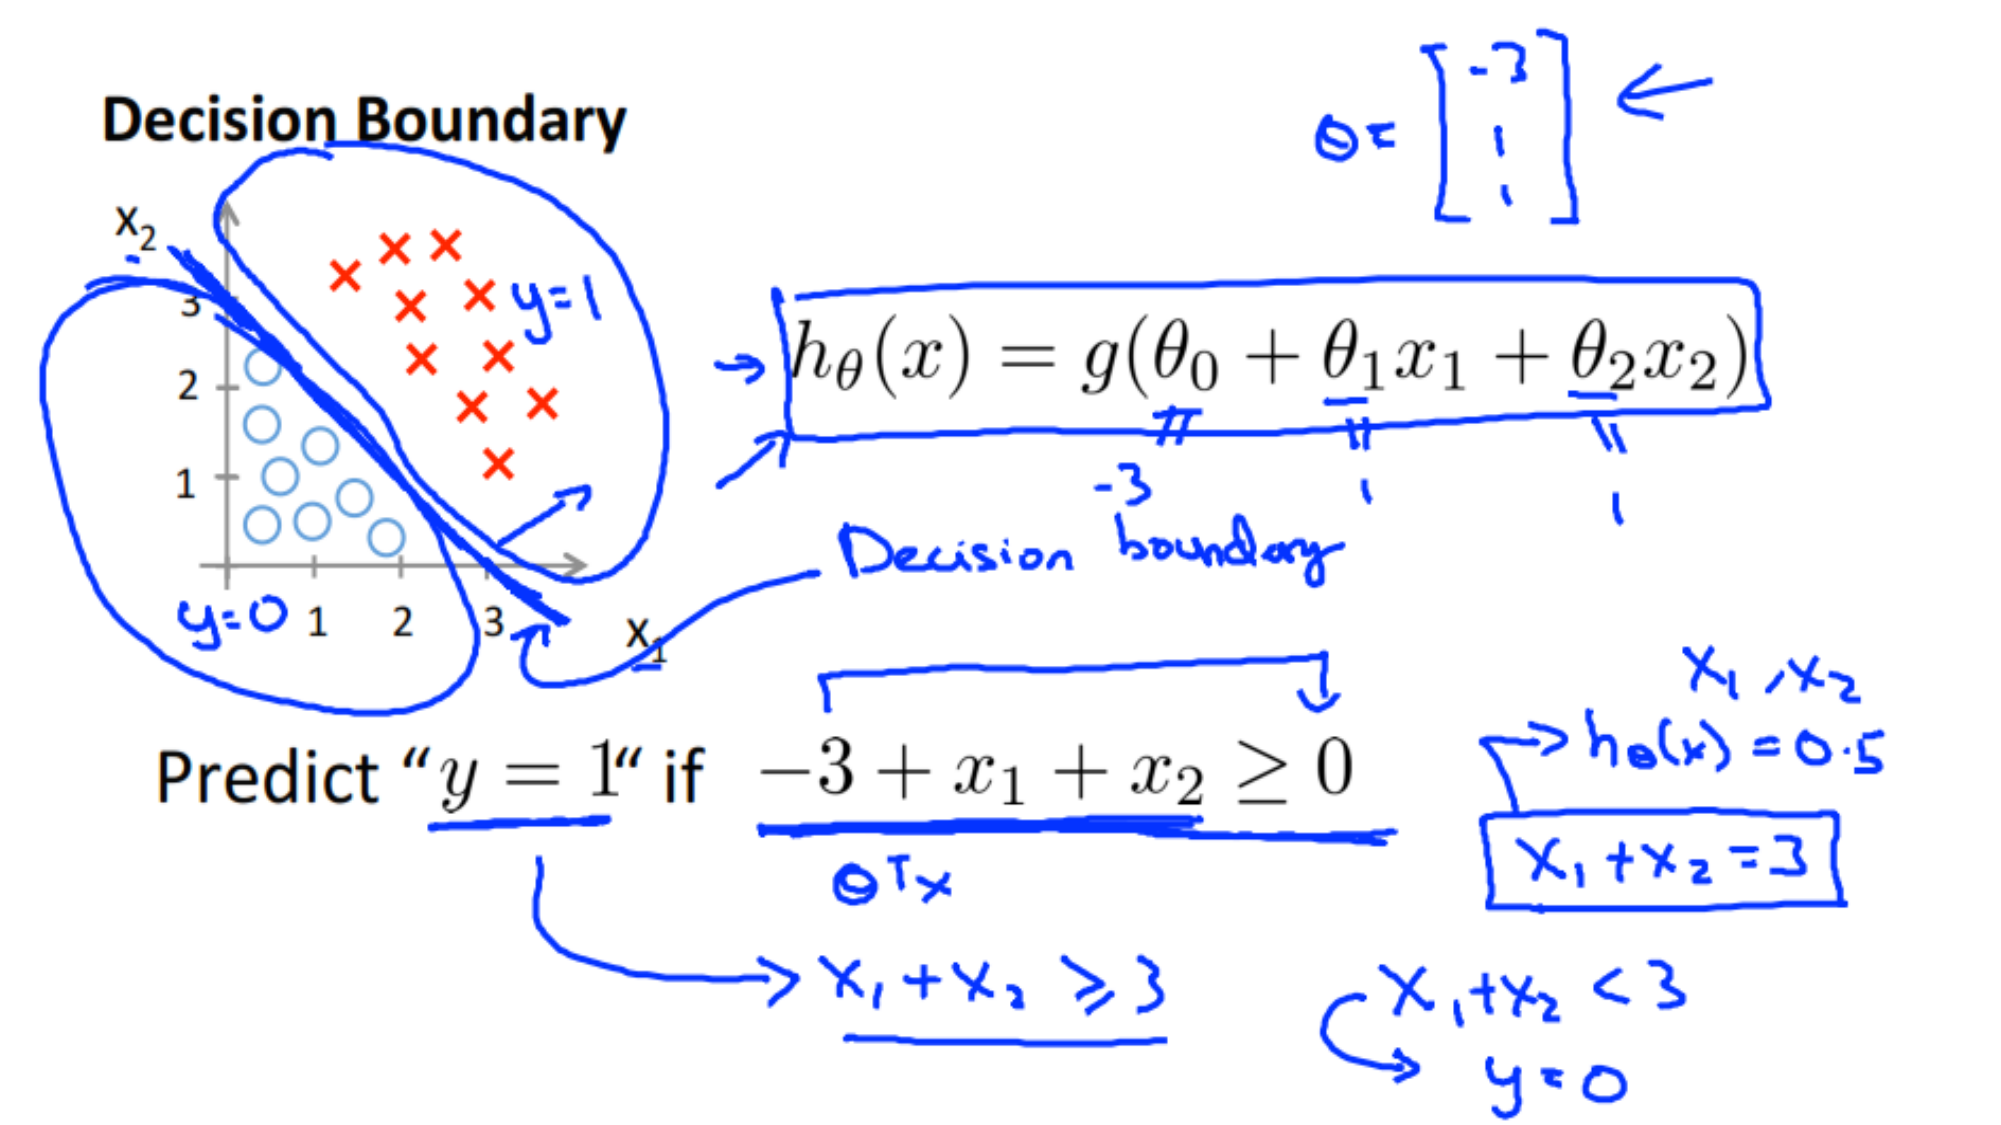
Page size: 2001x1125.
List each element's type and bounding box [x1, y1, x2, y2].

list [0, 0, 1982, 1125]
